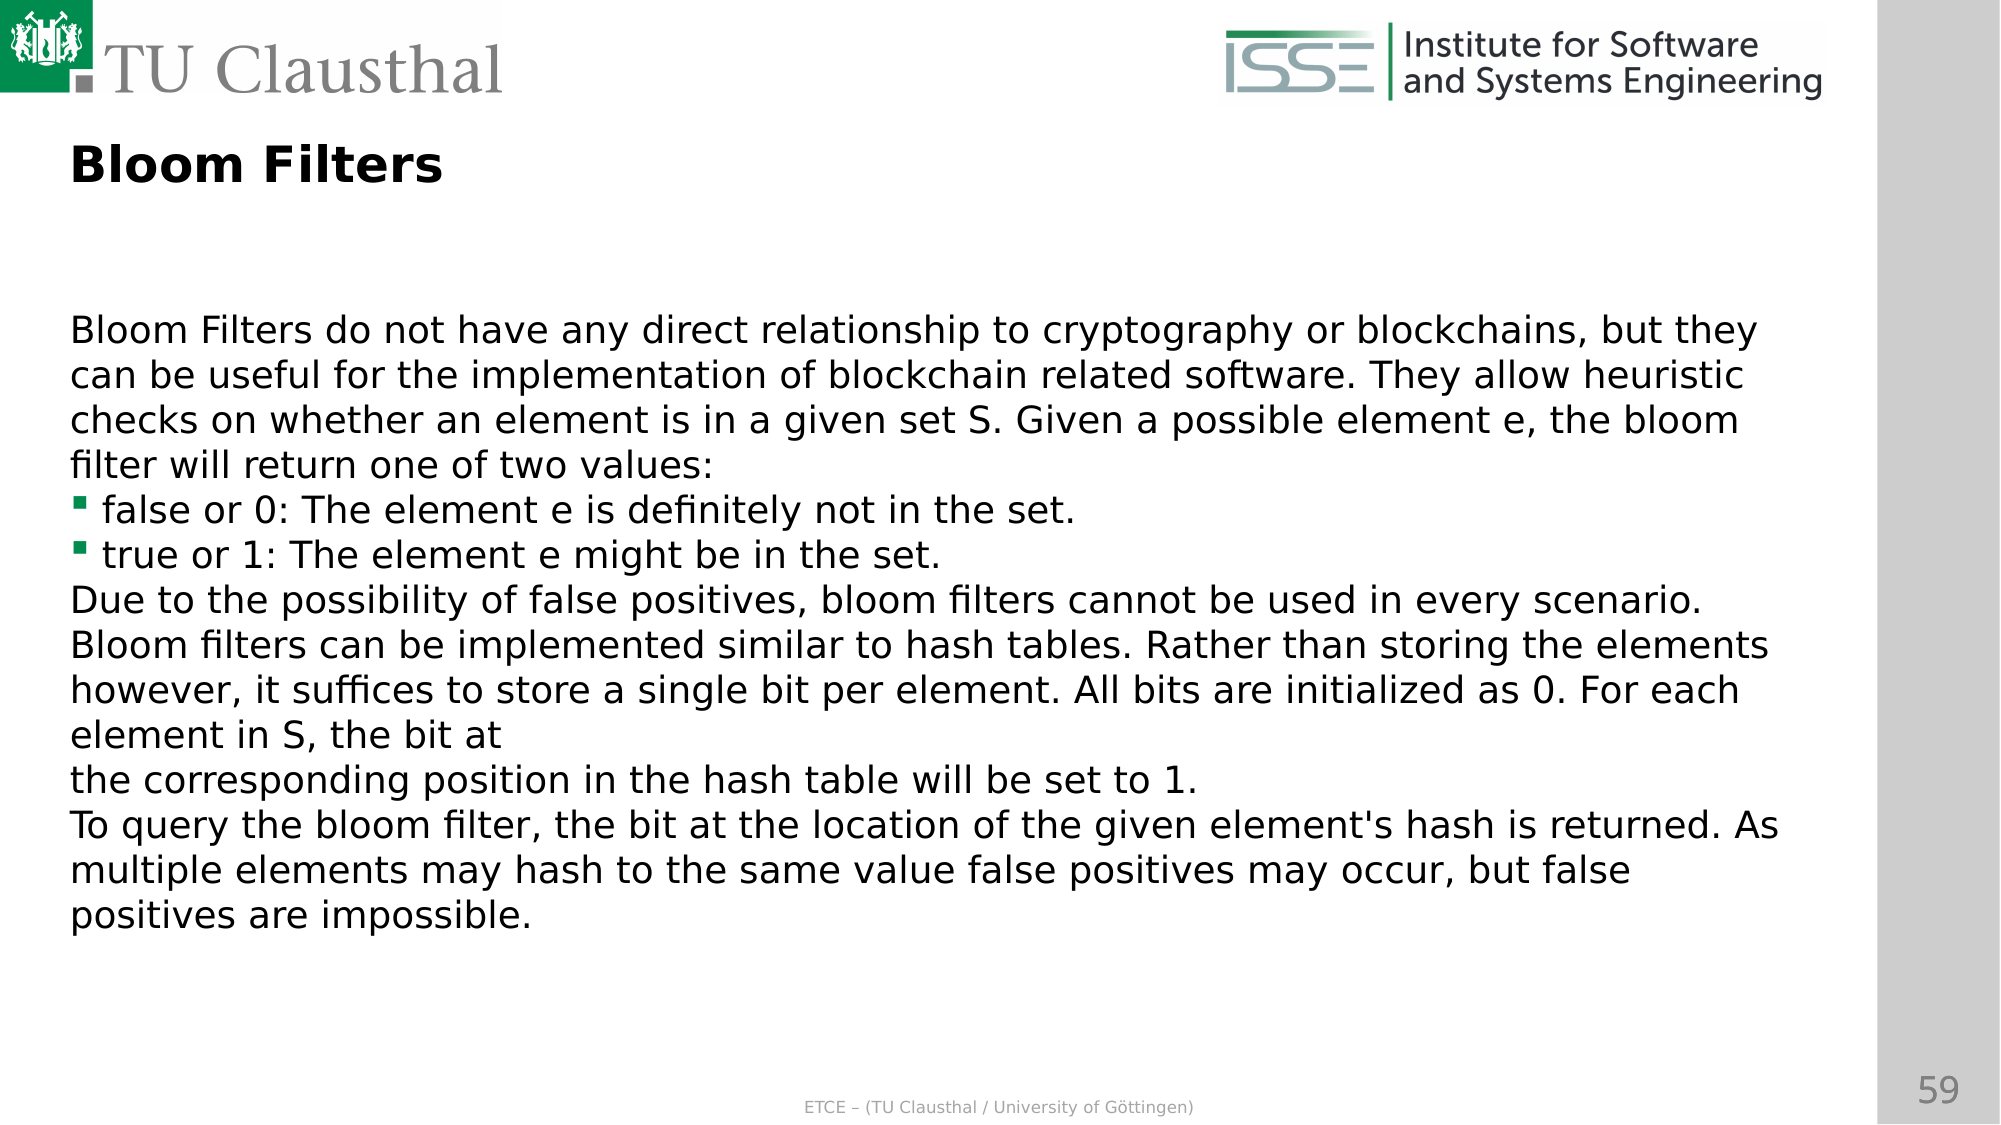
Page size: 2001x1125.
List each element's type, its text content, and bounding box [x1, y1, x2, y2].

picture [1218, 22, 1827, 107]
text_box Bloom Filters [55, 125, 1819, 208]
text_box Bloom Filters do not have any direct relationship to cryptography or blockchains, but they can be useful for the implementation of blockchain related software. They allow heuristic checks on whether an element is in a given set S. Given a possible element e, the bloom filter will return one of two values: false or 0: The element e is definitely not in the set. true or 1: The element e might be in the set. Due to the possibility of false positives, bloom filters cannot be used in every scenario. Bloom filters can be implemented similar to hash tables. Rather than storing the elements however, it suffices to store a single bit per element. All bits are initialized as 0. For each element in S, the bit at the corresponding position in the hash table will be set to 1. To query the bloom filter, the bit at the location of the given element's hash is returned. As multiple elements may hash to the same value false positives may occur, but false positives are impossible. [55, 208, 1819, 1035]
picture [0, 0, 502, 93]
